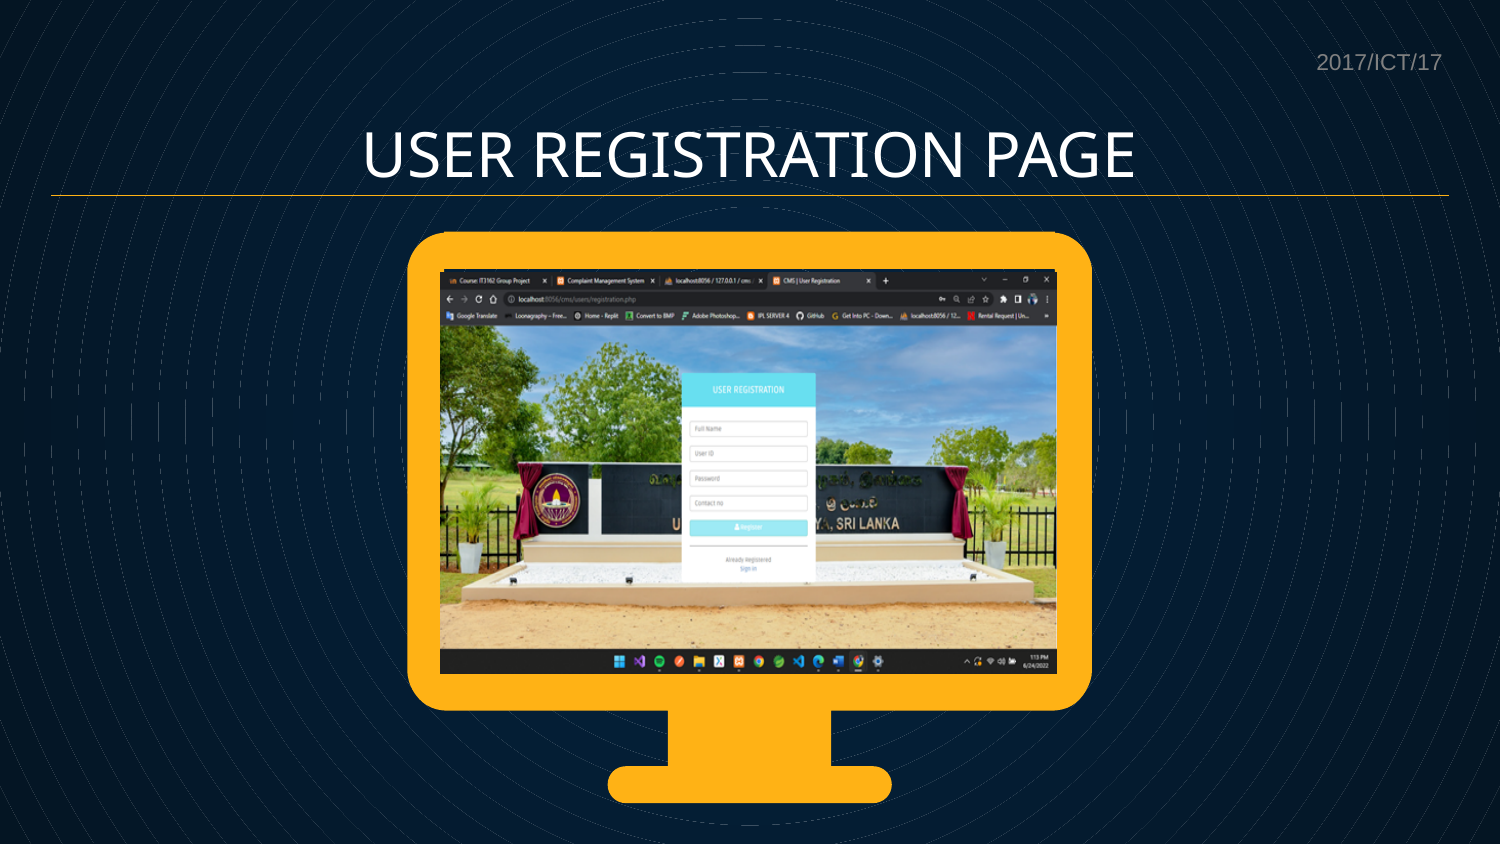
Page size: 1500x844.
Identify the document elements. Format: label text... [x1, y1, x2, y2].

title USER REGISTRATION PAGE [51, 202, 1449, 206]
text_box [407, 231, 1092, 804]
picture [440, 272, 1057, 674]
title USER REGISTRATION PAGE [51, 105, 1449, 195]
text_box 2017/ICT/17 [1301, 39, 1458, 83]
